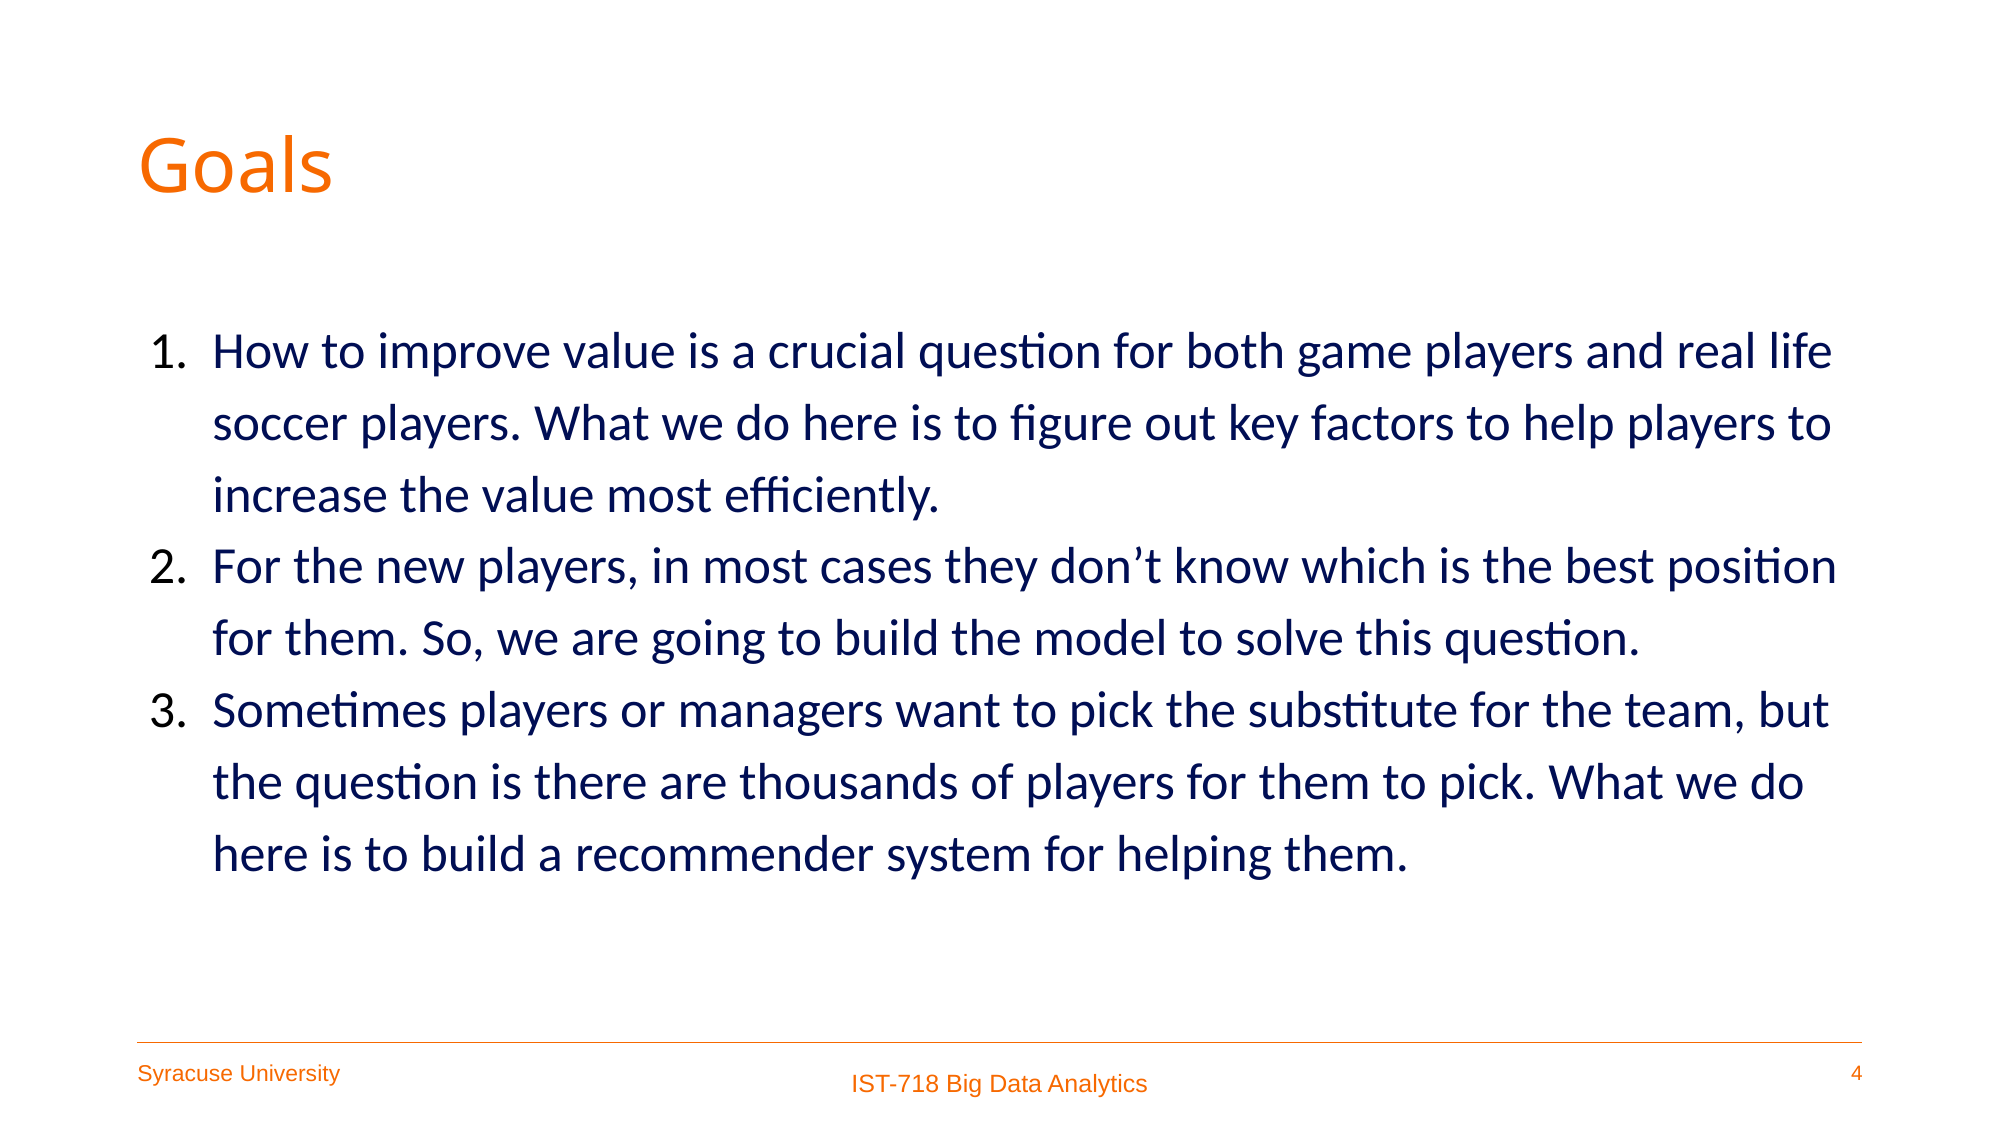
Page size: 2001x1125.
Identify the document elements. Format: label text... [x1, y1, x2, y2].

title Goals [137, 59, 1863, 278]
list How to improve value is a crucial question for both game players and real life soccer players. What we do here is to figure out key factors to help players to increase the value most efficiently. For the new players, in most cases they don’t know which is the best position for them. So, we are going to build the model to solve this question. Sometimes players or managers want to pick the substitute for the team, but the question is there are thousands of players for them to pick. What we do here is to build a recommender system for helping them. [137, 299, 1863, 875]
footer IST-718 Big Data Analytics [662, 1052, 1338, 1113]
